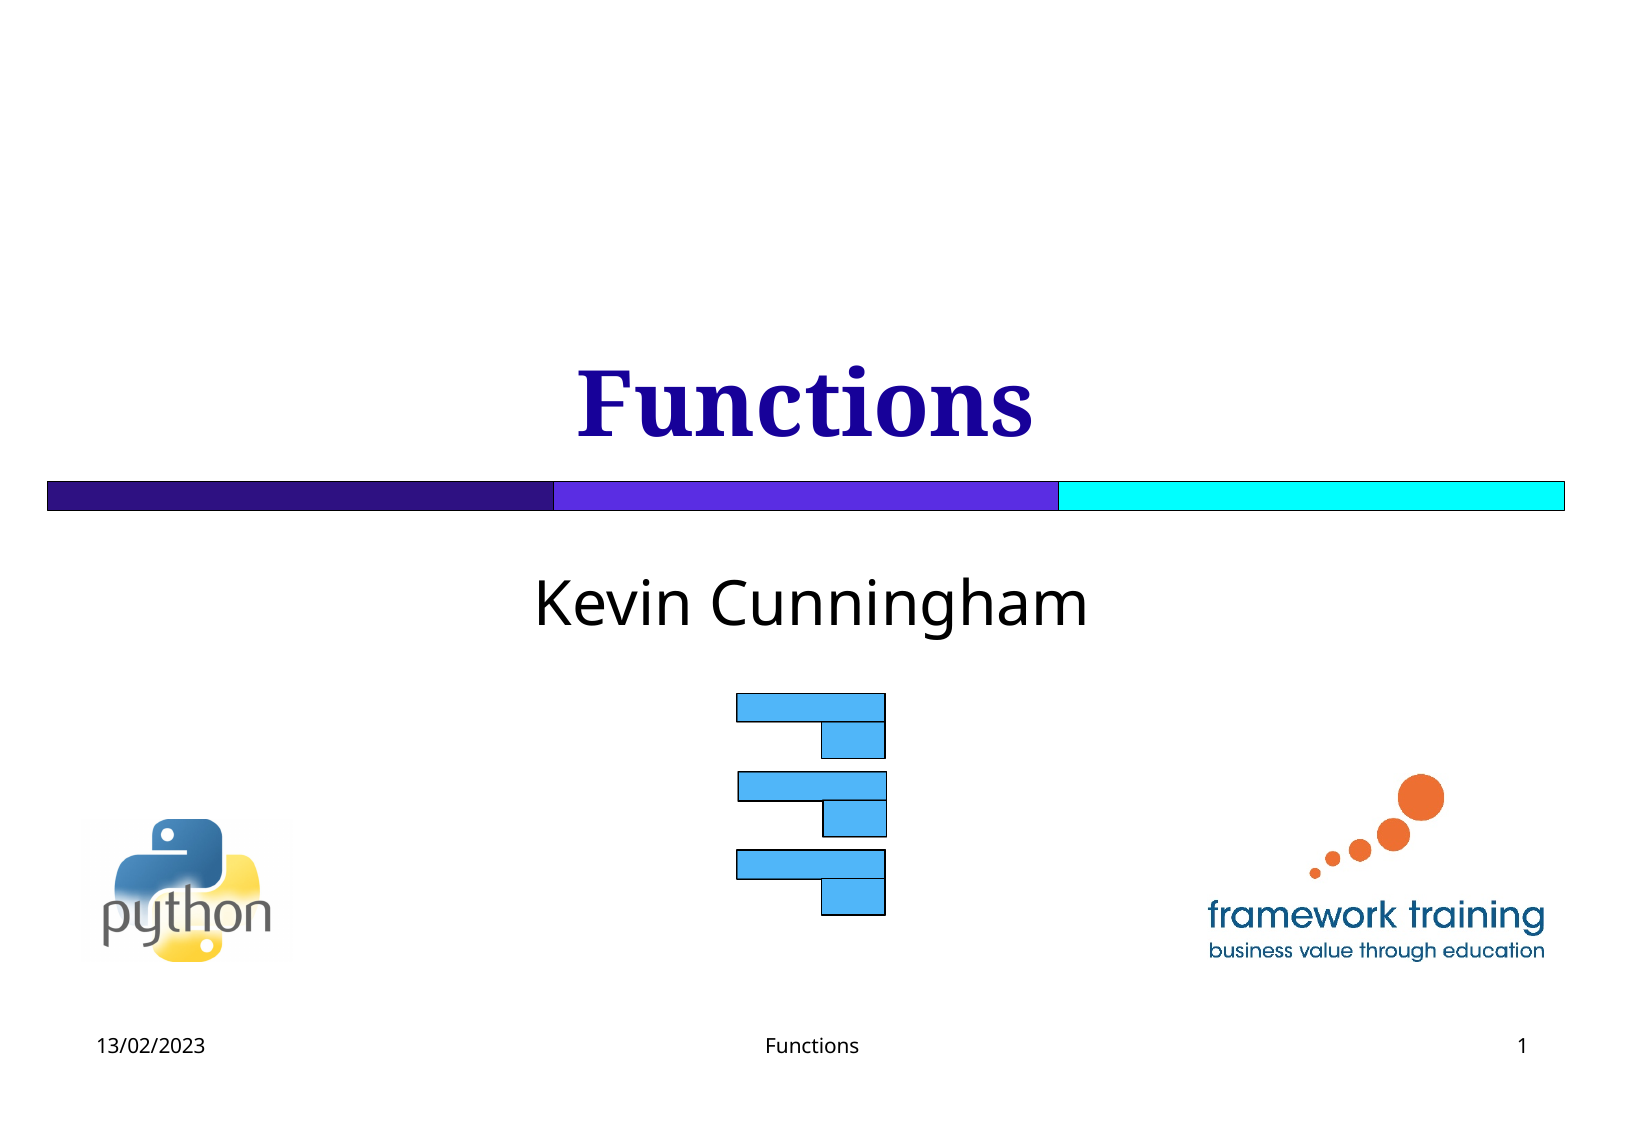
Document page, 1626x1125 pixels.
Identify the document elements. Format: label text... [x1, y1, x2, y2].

footer Functions [555, 1025, 1070, 1100]
picture [1207, 773, 1544, 963]
slide_number 1 [1164, 1025, 1544, 1100]
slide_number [81, 1025, 461, 1100]
title Functions [115, 113, 1498, 463]
picture [717, 678, 943, 931]
picture [80, 819, 293, 963]
subtitle Kevin Cunningham [287, 536, 1338, 899]
